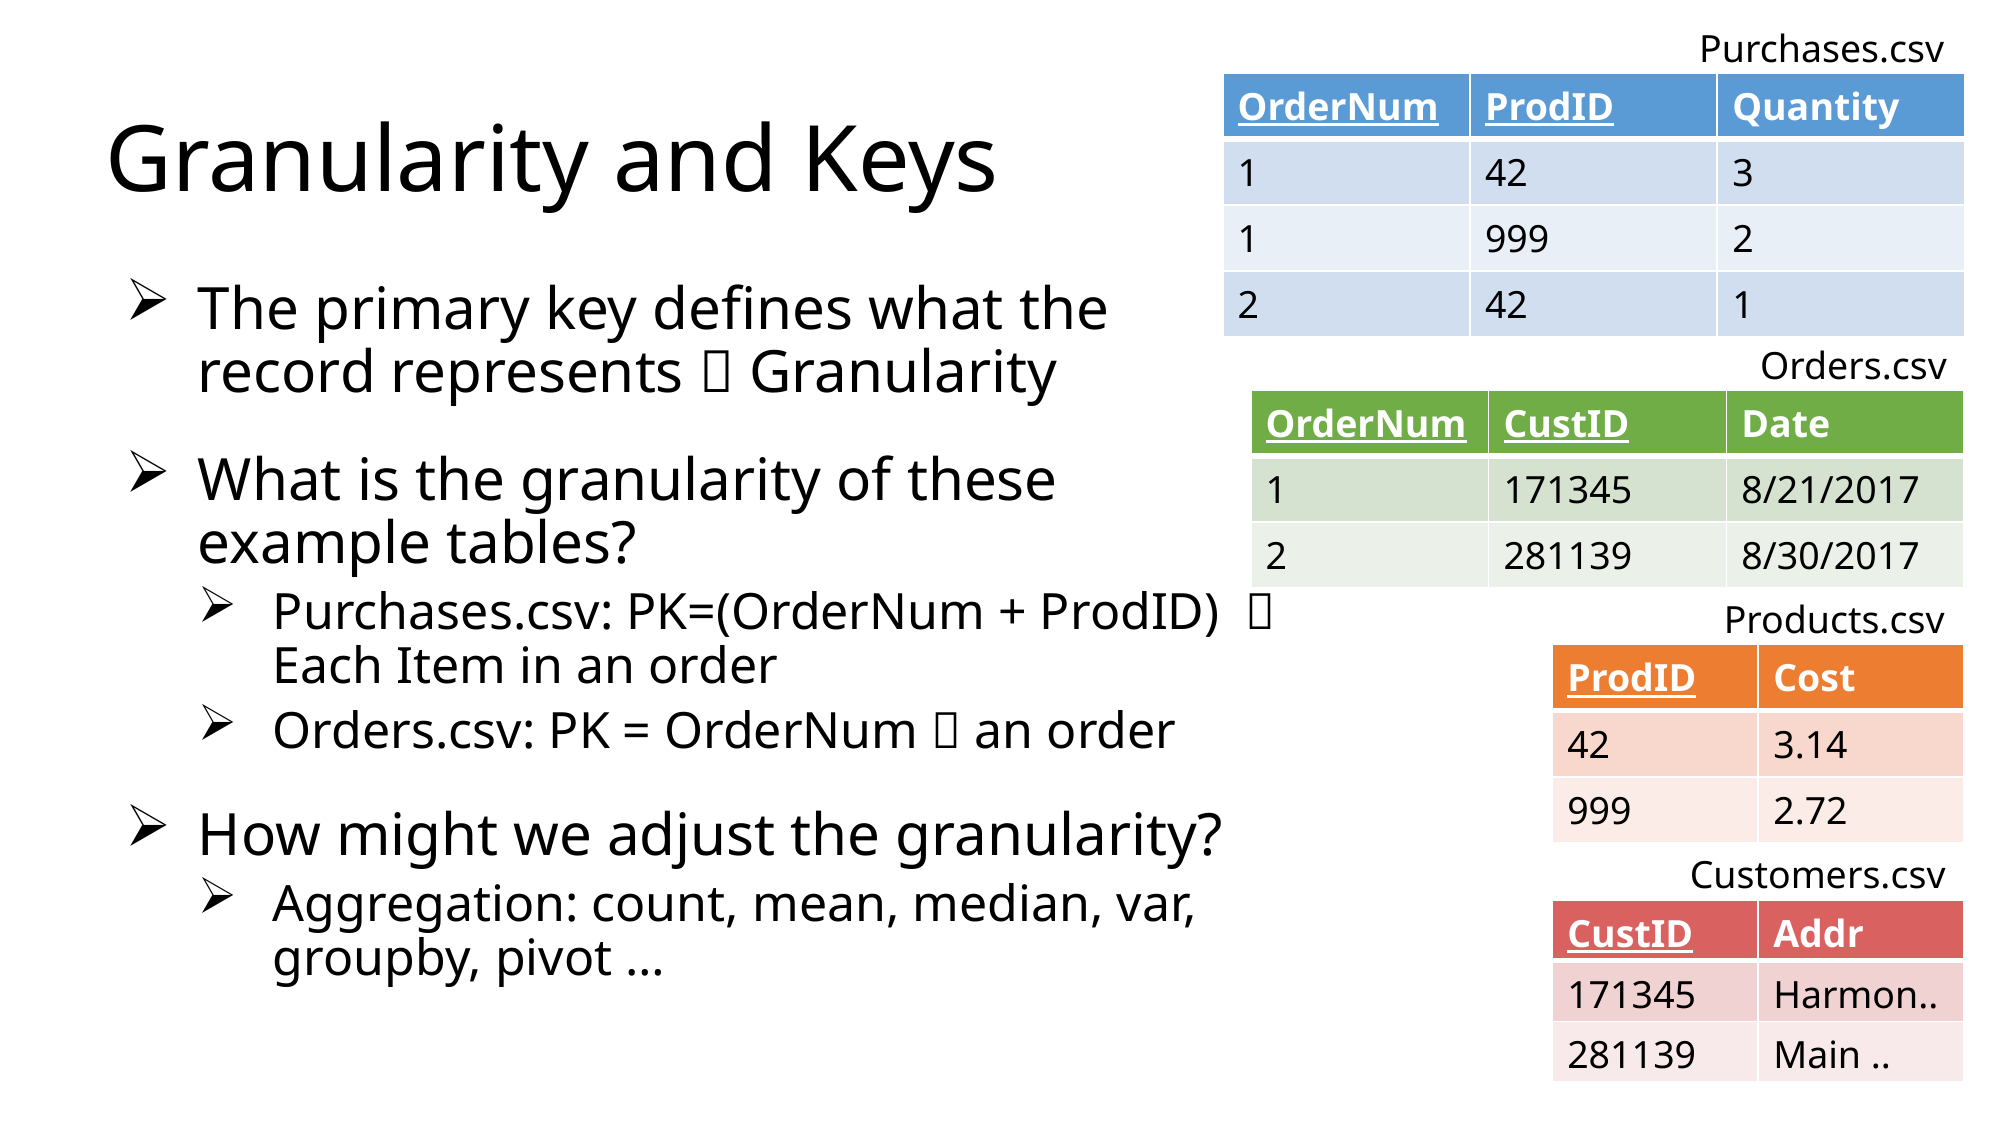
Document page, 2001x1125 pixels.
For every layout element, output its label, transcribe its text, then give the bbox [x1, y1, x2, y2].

table_cell 1 [1224, 206, 1469, 270]
table_header CustID [1553, 901, 1757, 958]
table_header CustID [1489, 391, 1726, 453]
table_cell 999 [1553, 778, 1757, 842]
table_cell Harmon.. [1759, 963, 1963, 1021]
table_header Cost [1759, 645, 1963, 708]
table_cell 171345 [1489, 459, 1726, 521]
text_box Customers.csv [1674, 844, 1961, 904]
table_header Quantity [1718, 74, 1964, 136]
text_box Purchases.csv [1684, 18, 1960, 78]
table_cell 42 [1471, 272, 1716, 336]
table_cell 999 [1471, 206, 1716, 270]
table_cell 42 [1471, 142, 1716, 204]
table_header OrderNum [1224, 74, 1469, 136]
table_cell Main .. [1759, 1022, 1963, 1081]
table_header ProdID [1471, 74, 1716, 136]
table_header Date [1727, 391, 1963, 453]
table_cell 8/21/2017 [1727, 459, 1963, 521]
table_cell 2 [1252, 523, 1488, 587]
title Granularity and Keys [90, 52, 1684, 271]
list The primary key defines what the record represents  Granularity What is the granularity of these example tables? Purchases.csv: PK=(OrderNum + ProdID)  Each Item in an order Orders.csv: PK = OrderNum  an order How might we adjust the granularity? Aggregation: count, mean, median, var, groupby, pivot … [107, 271, 1315, 1098]
table_cell 42 [1553, 713, 1757, 776]
table_header ProdID [1553, 645, 1757, 708]
table_header Addr [1759, 901, 1963, 958]
table_cell 2 [1224, 272, 1469, 336]
table_cell 2.72 [1759, 778, 1963, 842]
table_cell 2 [1718, 206, 1964, 270]
text_box Orders.csv [1745, 334, 1962, 394]
table_cell 171345 [1553, 963, 1757, 1021]
table_cell 1 [1252, 459, 1488, 521]
table_cell 281139 [1553, 1022, 1757, 1081]
table_cell 3 [1718, 142, 1964, 204]
text_box Products.csv [1708, 588, 1960, 649]
table_cell 3.14 [1759, 713, 1963, 776]
table_cell 281139 [1489, 523, 1726, 587]
table_cell 8/30/2017 [1727, 523, 1963, 587]
table_header OrderNum [1252, 391, 1488, 453]
table_cell 1 [1224, 142, 1469, 204]
table_cell 1 [1718, 272, 1964, 336]
